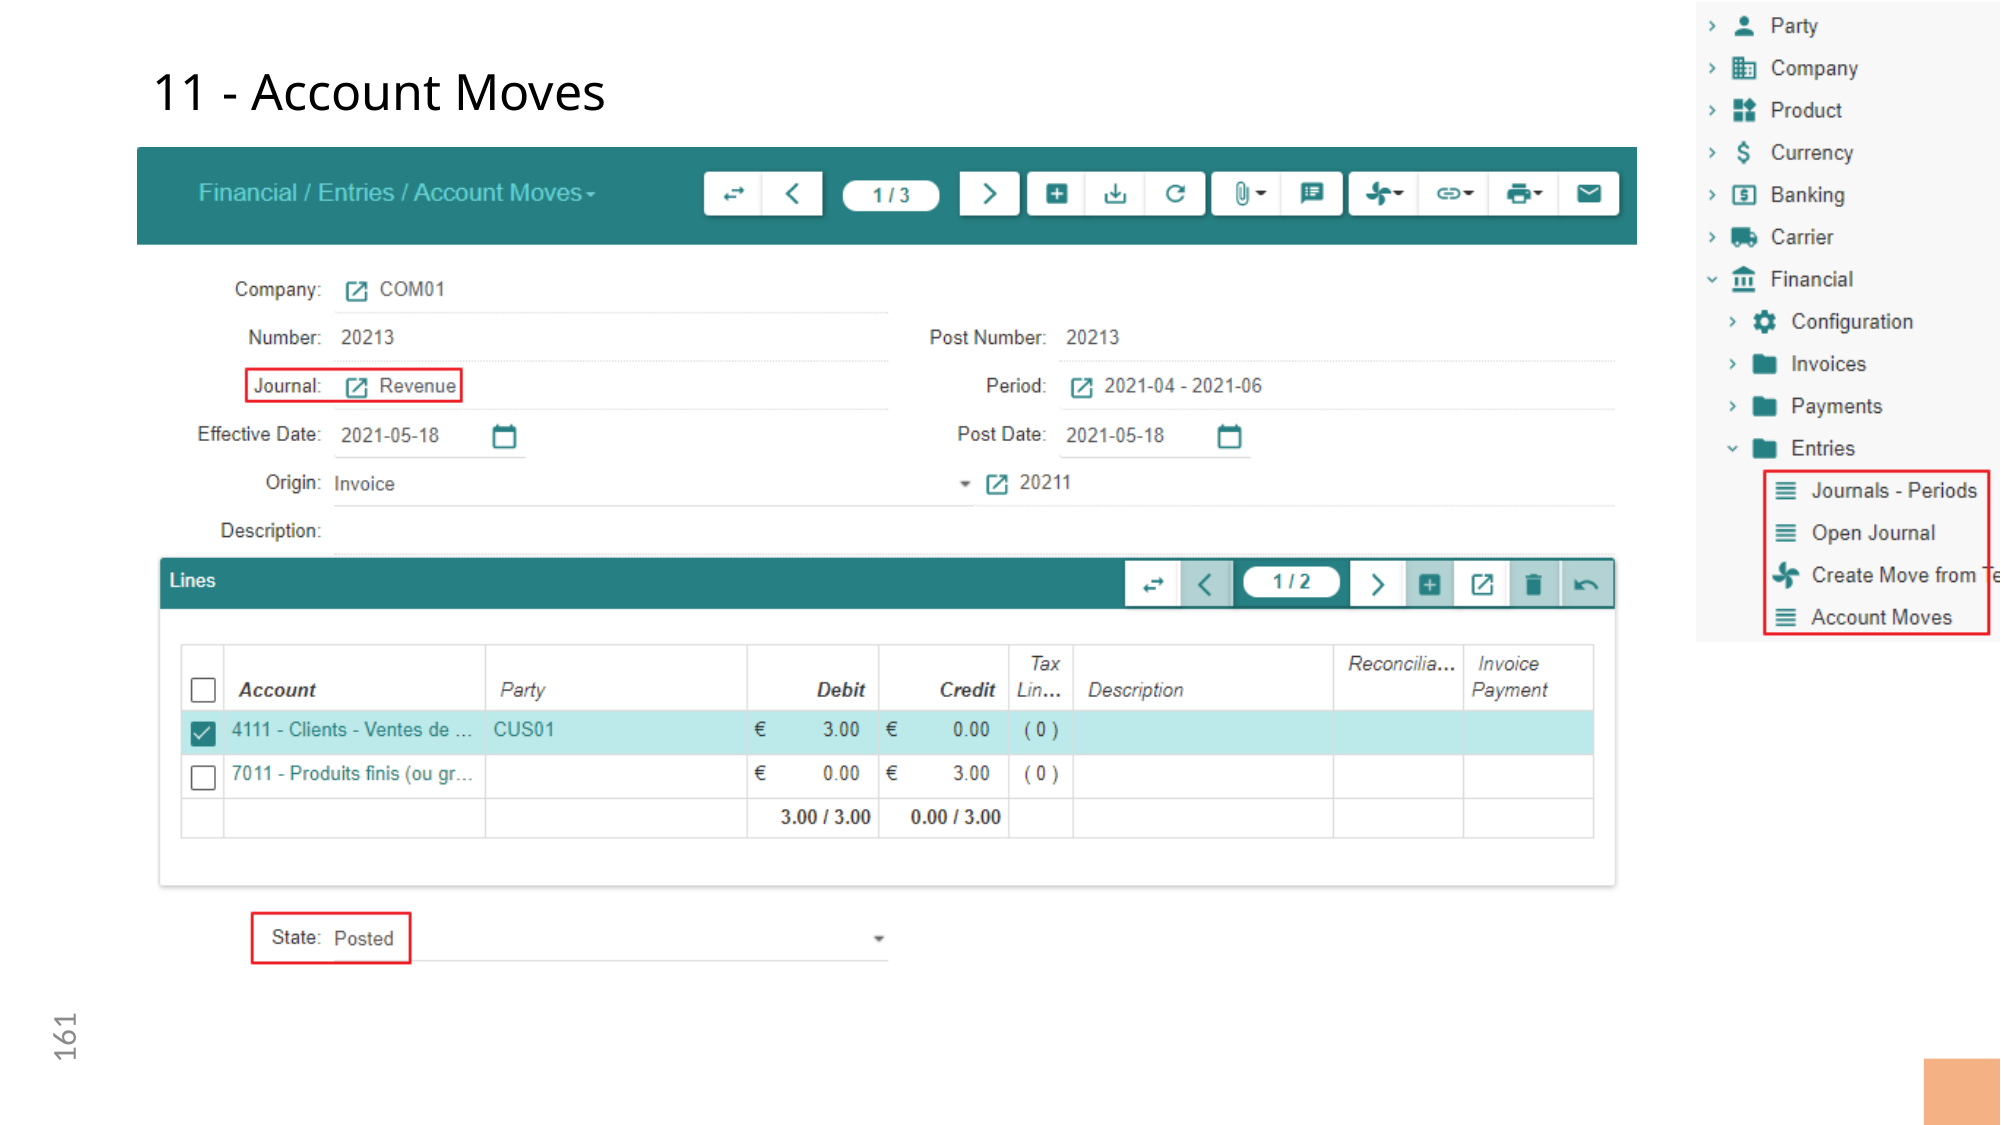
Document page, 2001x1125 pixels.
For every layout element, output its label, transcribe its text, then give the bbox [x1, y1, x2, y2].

slide_number 161 [32, 969, 93, 1108]
picture [137, 147, 1637, 970]
title 11 - Account Moves [137, 59, 1696, 136]
picture [1696, 2, 2000, 642]
text_box [1923, 1058, 2000, 1125]
